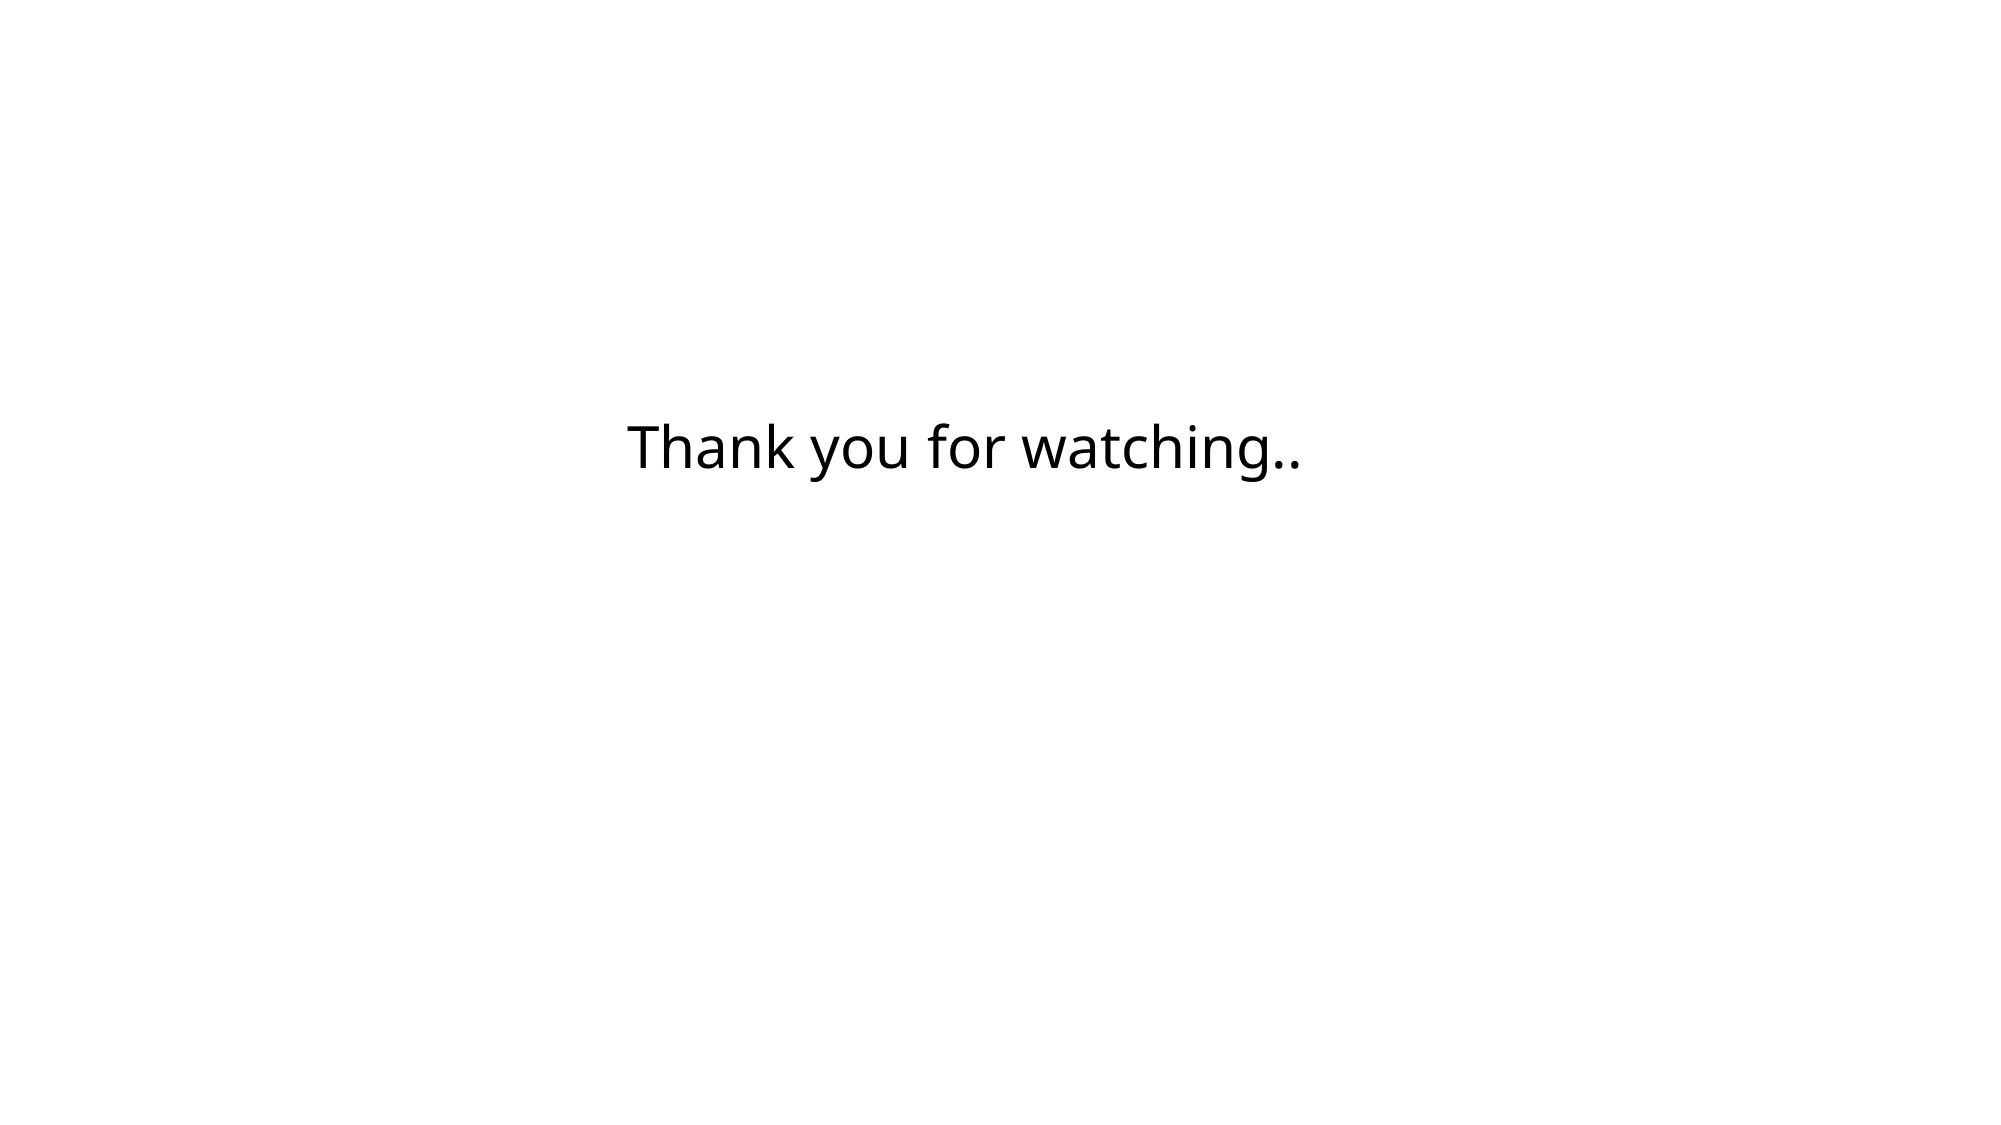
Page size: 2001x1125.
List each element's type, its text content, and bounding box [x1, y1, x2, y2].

list Thank you for watching.. [102, 411, 1828, 1125]
